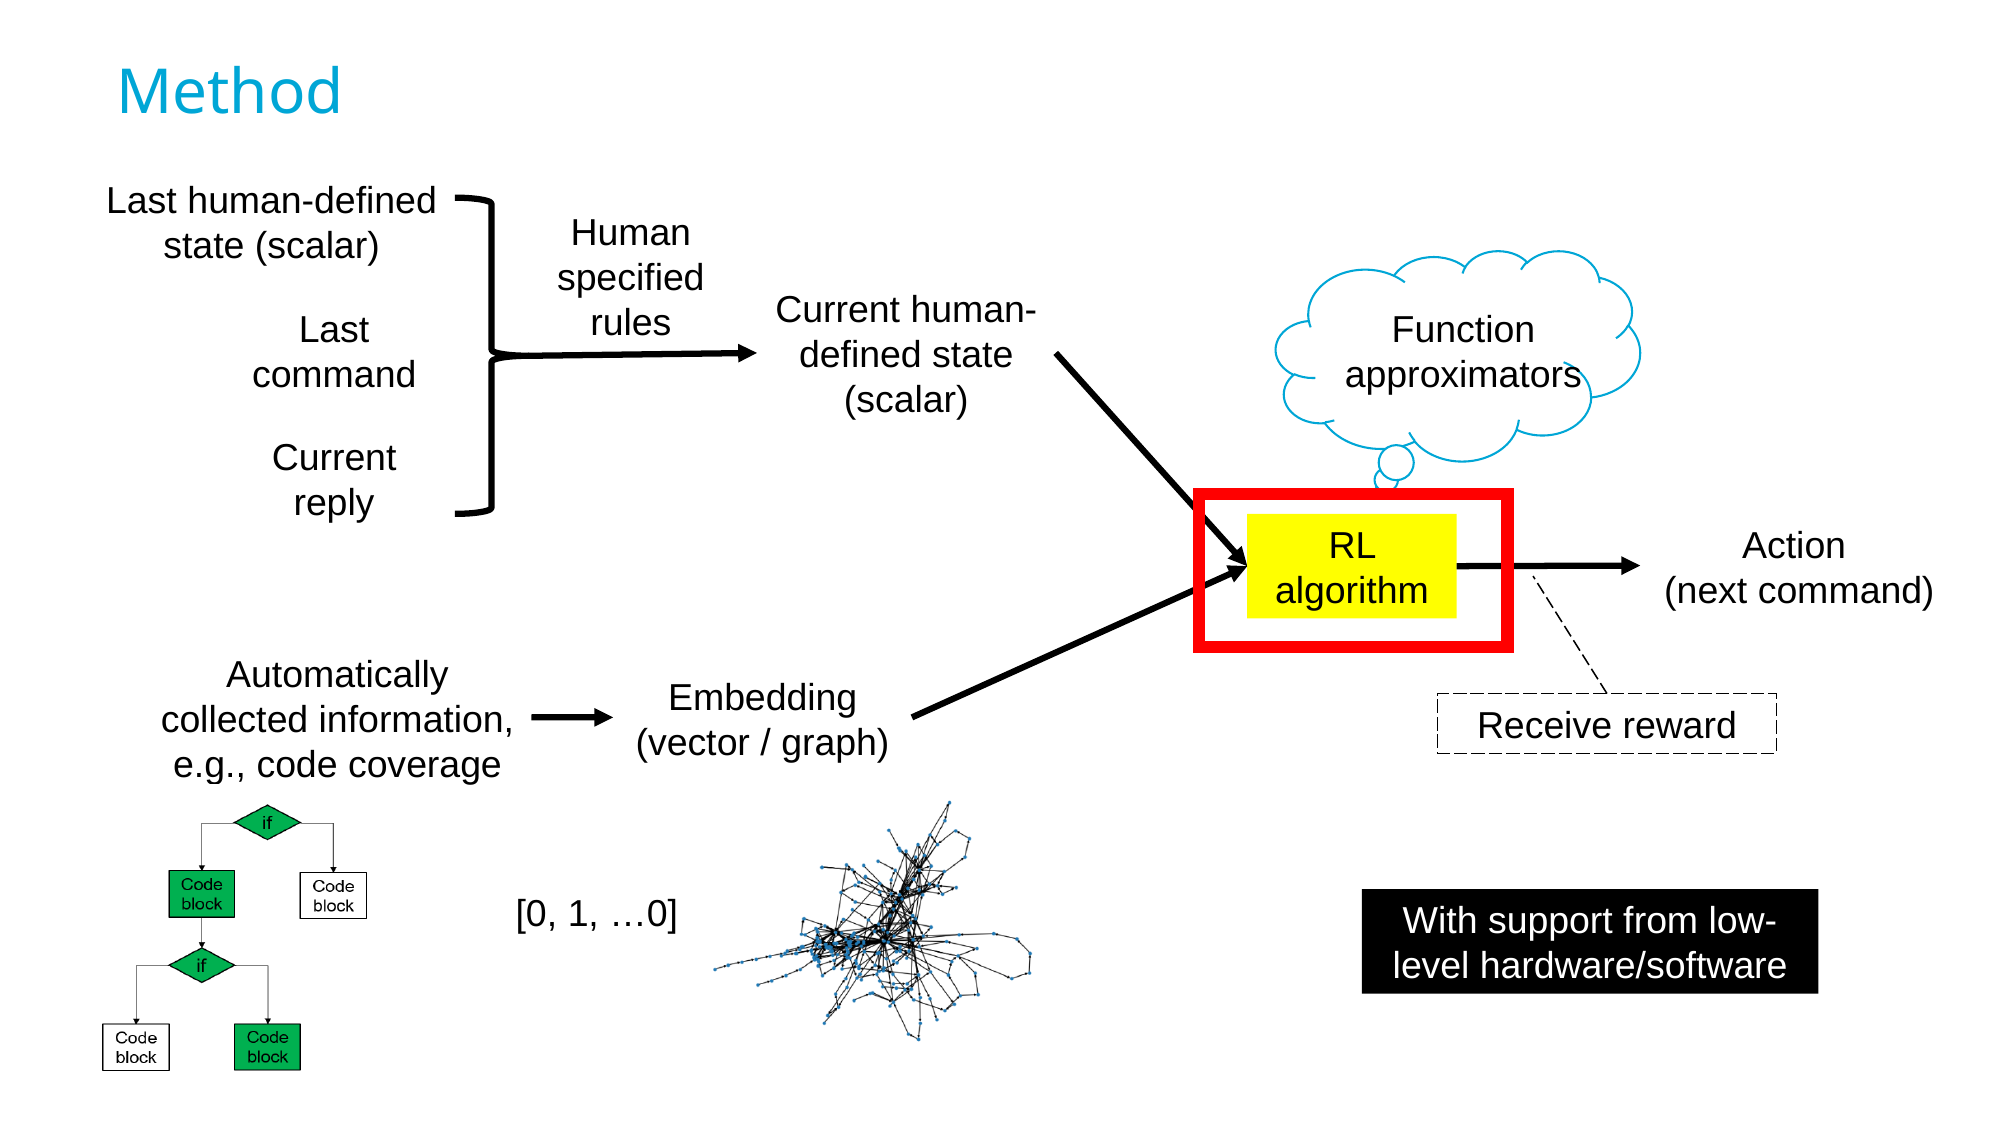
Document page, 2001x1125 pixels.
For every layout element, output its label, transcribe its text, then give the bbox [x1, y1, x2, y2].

text_box Human specified rules [524, 201, 738, 351]
text_box Last human-defined state (scalar) [88, 168, 455, 274]
text_box Embedding (vector / graph) [613, 665, 912, 770]
picture [681, 777, 1063, 1065]
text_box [1055, 353, 1248, 566]
text_box [1248, 493, 1508, 648]
text_box Current human-defined state (scalar) [756, 278, 1056, 428]
text_box With support from low-level hardware/software [1361, 889, 1819, 994]
text_box [454, 196, 528, 515]
text_box Current reply [235, 425, 434, 531]
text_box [911, 566, 1248, 719]
text_box Last command [235, 297, 434, 402]
title Method [115, 59, 1885, 142]
text_box Function approximators [1319, 297, 1607, 402]
text_box Automatically collected information, e.g., code coverage [143, 642, 532, 793]
text_box [1275, 251, 1641, 493]
text_box Receive reward [1437, 693, 1777, 754]
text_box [1532, 575, 1608, 694]
text_box [0, 1, …0] [447, 881, 681, 942]
picture [87, 784, 383, 1086]
text_box Action (next command) [1640, 513, 1959, 618]
